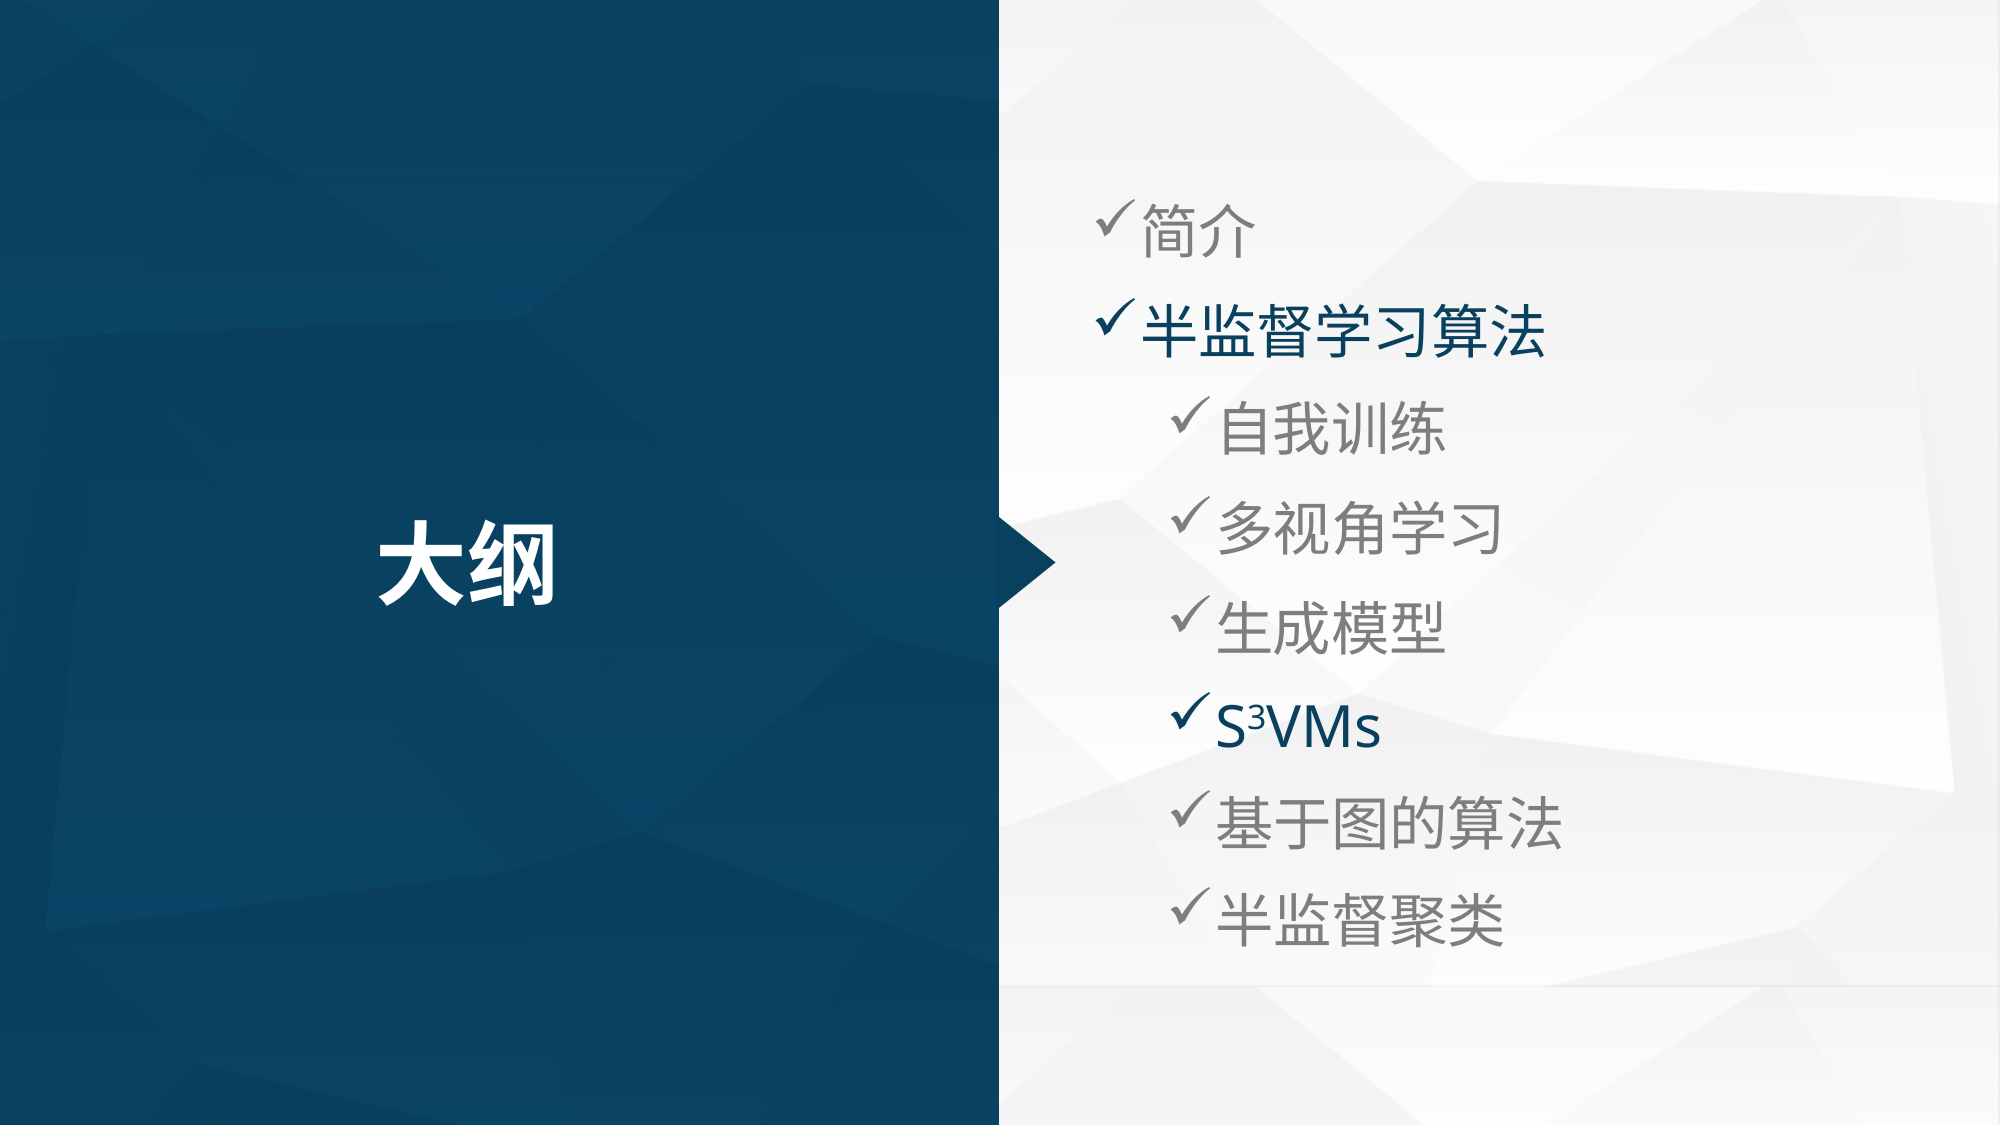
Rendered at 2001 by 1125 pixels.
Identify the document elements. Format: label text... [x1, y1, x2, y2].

text_box [996, 515, 1056, 610]
text_box 简介 半监督学习算法 自我训练 多视角学习 生成模型 S3VMs 基于图的算法 半监督聚类 [1089, 165, 1803, 955]
picture [0, 0, 2000, 1125]
text_box 大纲 [360, 499, 575, 624]
